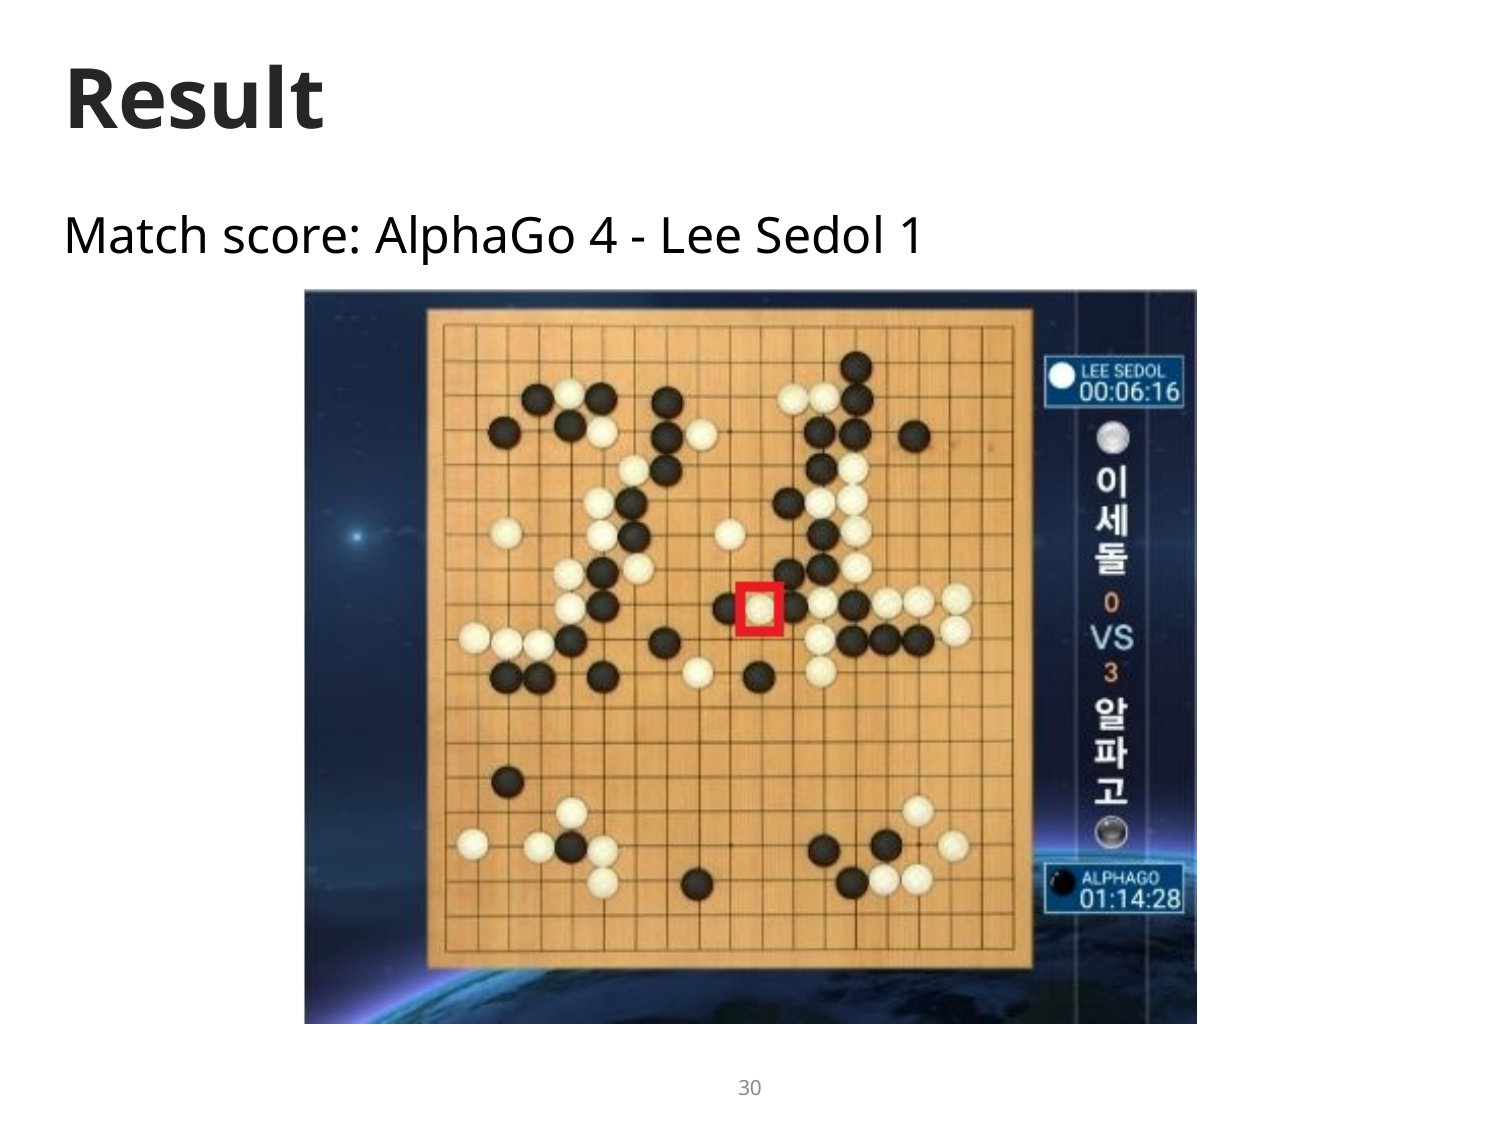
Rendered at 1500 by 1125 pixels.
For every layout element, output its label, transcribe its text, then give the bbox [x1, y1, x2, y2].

text_box Match score: AlphaGo 4 - Lee Sedol 1 [48, 196, 943, 271]
slide_number 30 [575, 1058, 925, 1119]
picture [302, 289, 1198, 1024]
title Result [48, 41, 1456, 149]
